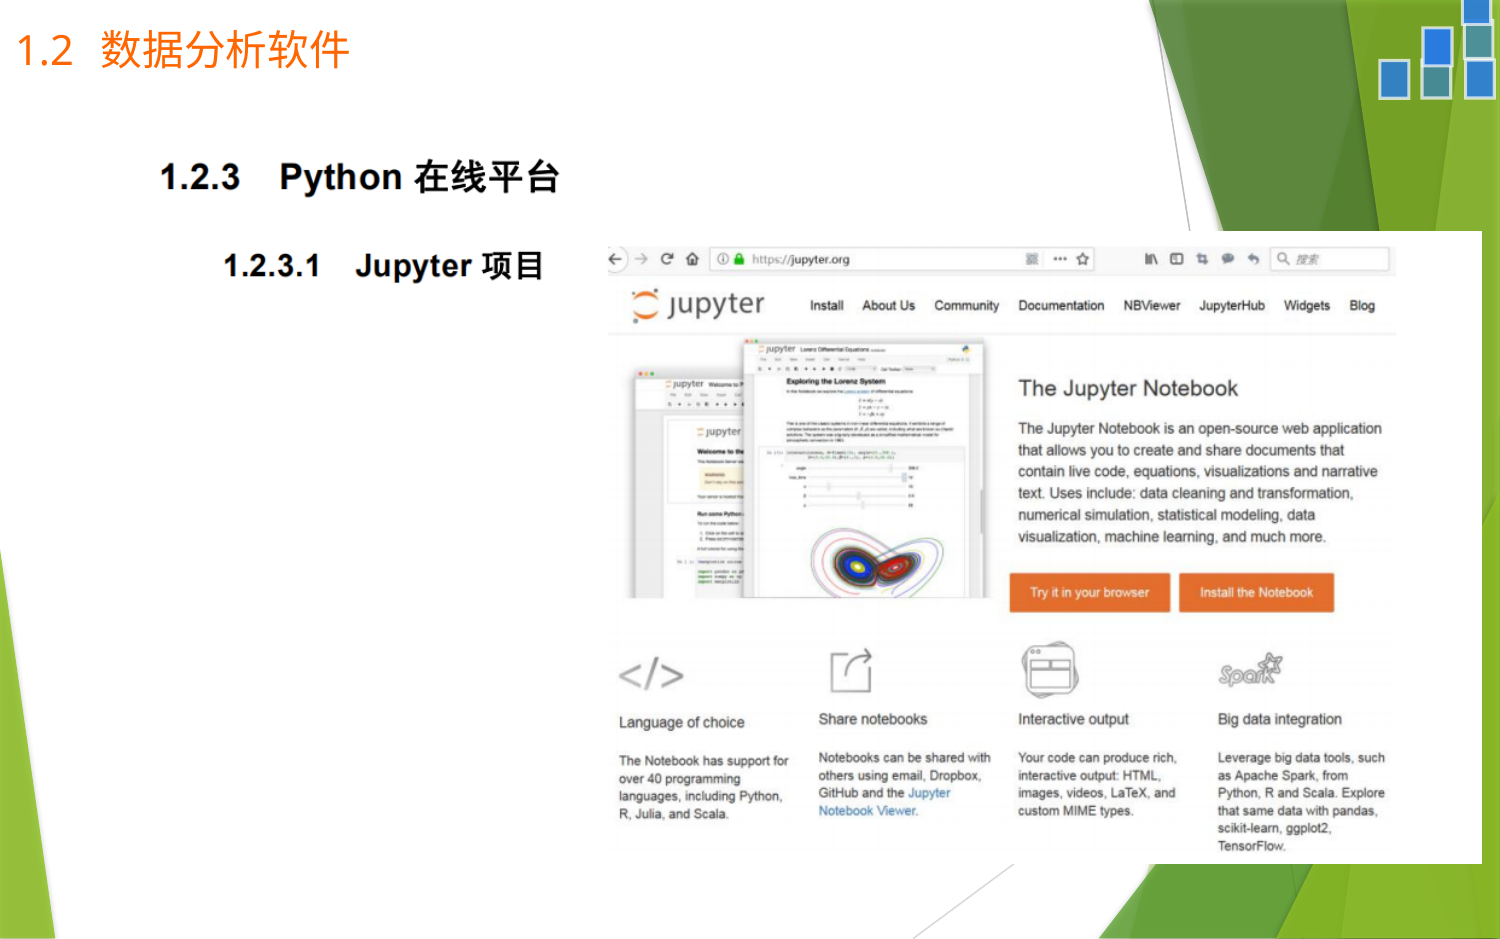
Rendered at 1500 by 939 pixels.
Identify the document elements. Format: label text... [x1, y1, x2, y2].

title 1.2 数据分析软件 [0, 16, 724, 82]
picture [159, 151, 1482, 865]
